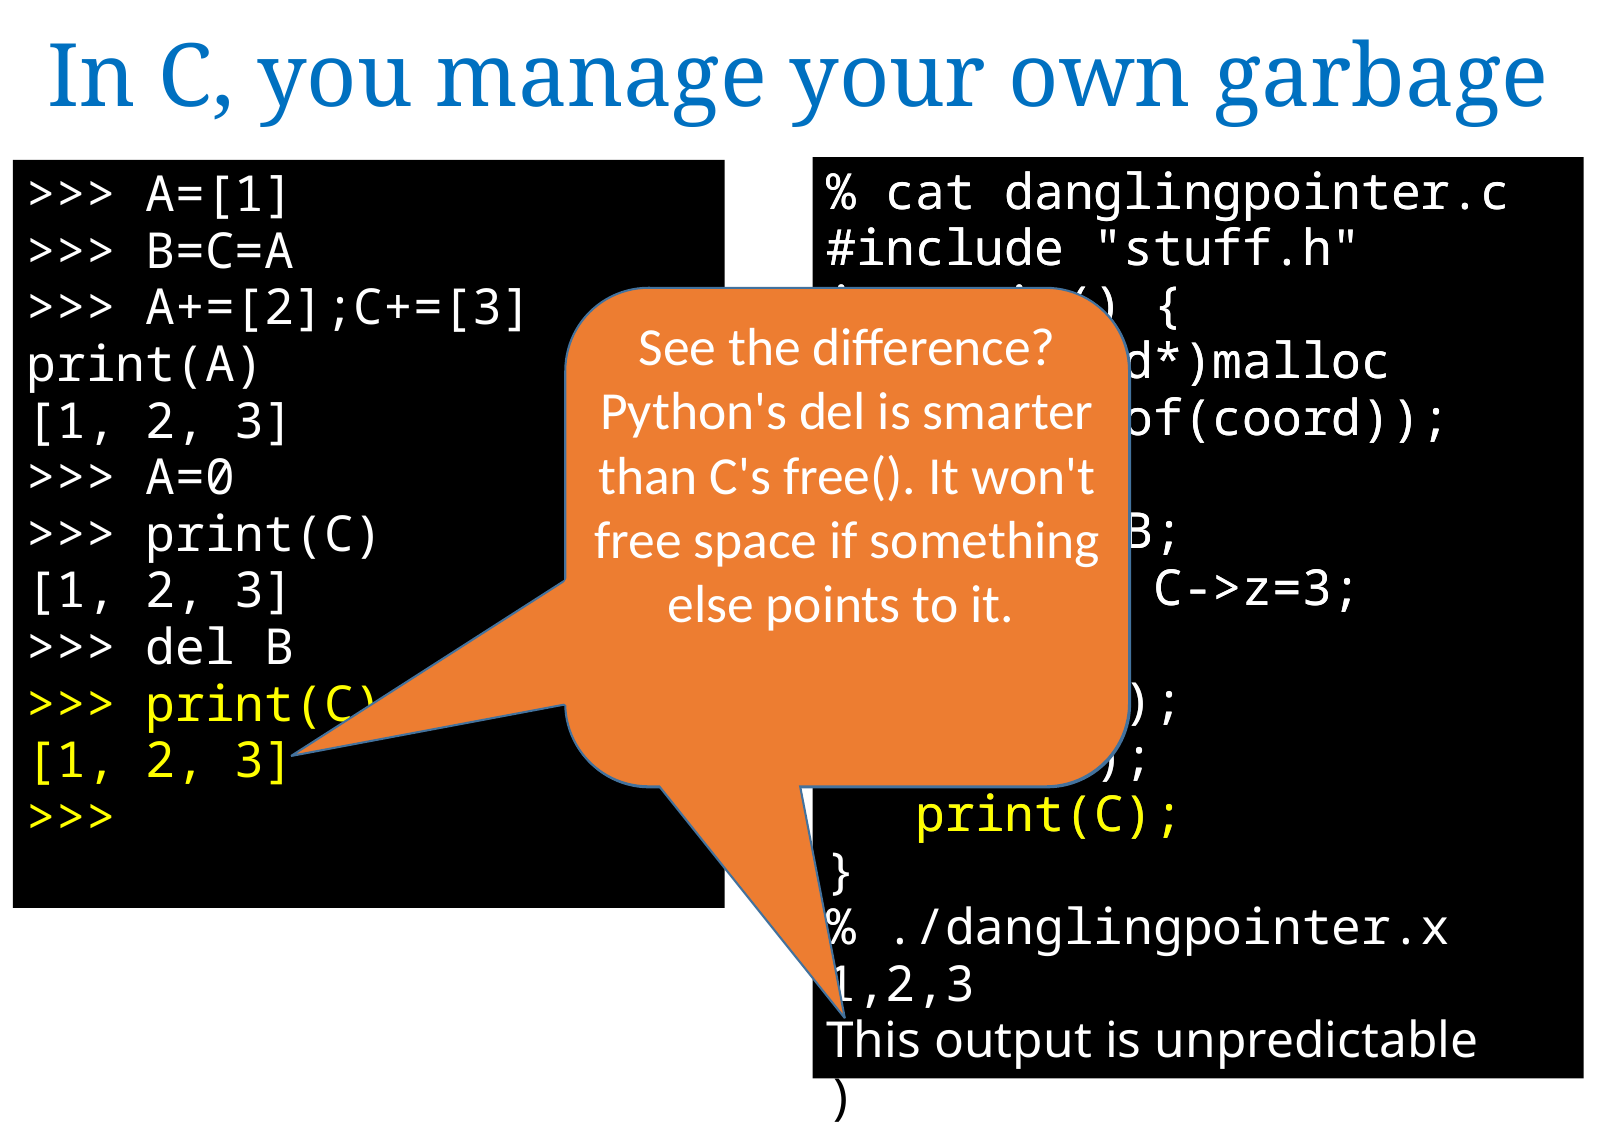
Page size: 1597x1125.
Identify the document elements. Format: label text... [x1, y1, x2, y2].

text_box >>> A=[1] >>> B=C=A >>> A+=[2];C+=[3] print(A) [1, 2, 3] >>> A=0 >>> print(C) [1, 2, 3] >>> del B >>> print(C) [1, 2, 3] >>>print(B) [1, 2, 3] [12, 159, 725, 908]
text_box % cat danglingpointer.c #include "stuff.h" int main() { A=(coord*)malloc (sizeof(coord)); A->x=1; B=A; C=B; A->y=2; C->z=3; A=NULL; print(C); free(B); print(C); % ./danglingpointer.x 1,2,3 This output is unpredictable [812, 158, 1584, 1079]
title In C, you manage your own garbage [0, 0, 1597, 158]
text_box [535, 287, 1130, 788]
